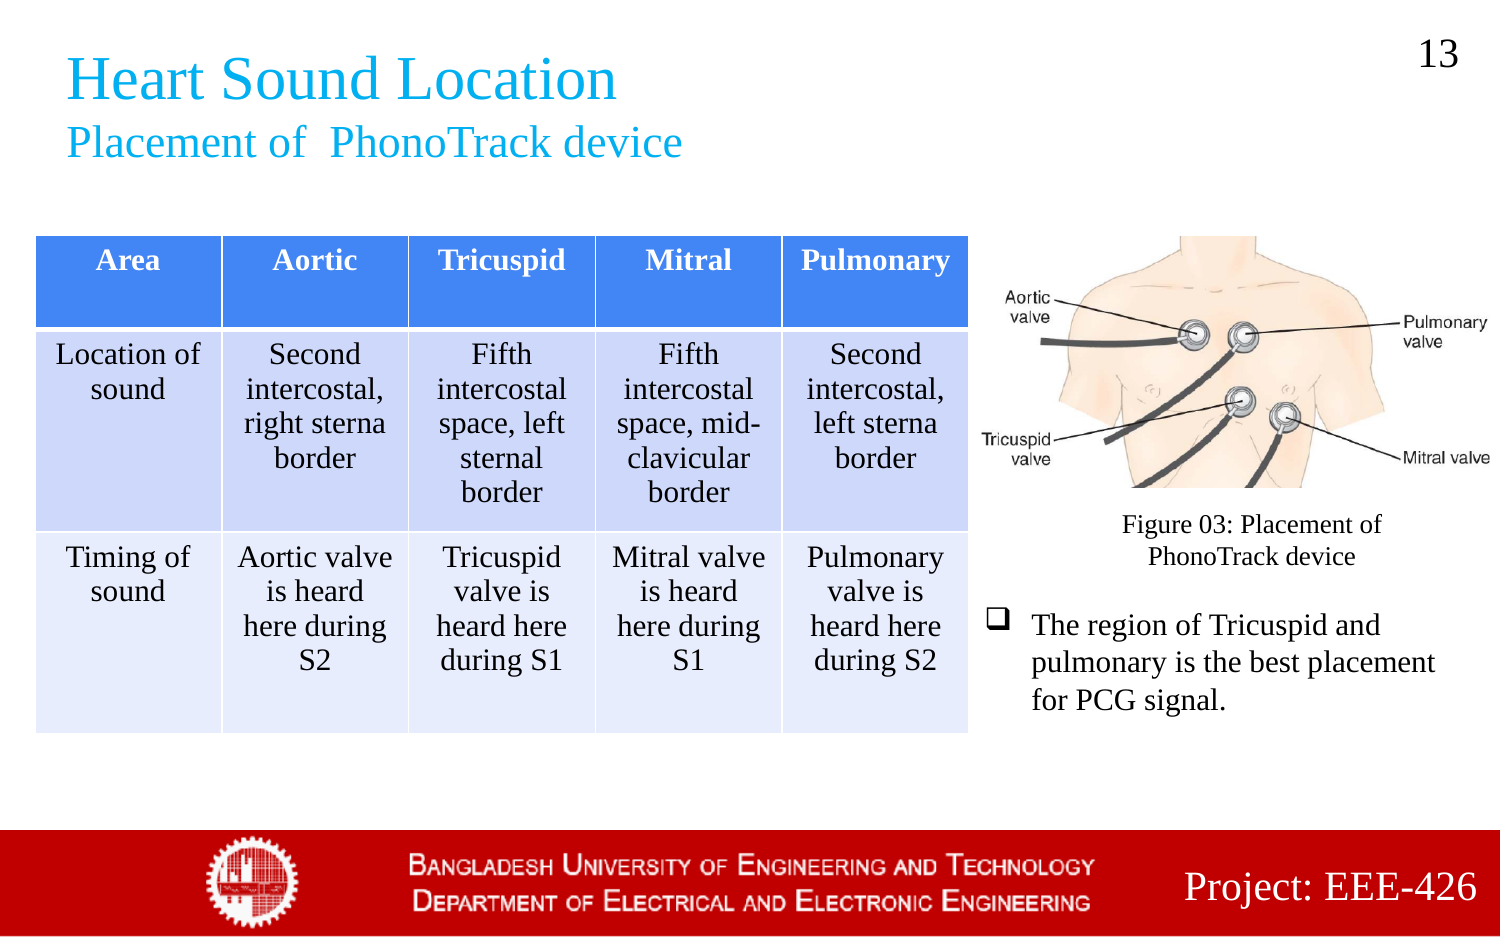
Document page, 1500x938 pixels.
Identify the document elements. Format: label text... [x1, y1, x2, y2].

table_cell Second intercostal, right sterna border [223, 332, 408, 531]
picture [975, 236, 1495, 488]
table_header Area [36, 236, 221, 327]
table_cell Mitral valve is heard here during S1 [596, 533, 781, 733]
table_header Tricuspid [409, 236, 595, 327]
table_cell Pulmonary valve is heard here during S2 [783, 533, 968, 733]
text_box 13 [1402, 18, 1497, 84]
text_box The region of Tricuspid and pulmonary is the best placement for PCG signal. [969, 588, 1488, 732]
table_cell Timing of sound [36, 533, 221, 733]
table_cell Second intercostal, left sterna border [783, 332, 968, 531]
table_cell Aortic valve is heard here during S2 [223, 533, 408, 733]
table_cell Fifth intercostal space, left sternal border [409, 332, 595, 531]
table_header Pulmonary [783, 236, 968, 327]
table_header Aortic [223, 236, 408, 327]
table_cell Fifth intercostal space, mid- clavicular border [596, 332, 781, 531]
text_box Figure 03: Placement of PhonoTrack device [1043, 496, 1461, 587]
table_header Mitral [596, 236, 781, 327]
picture [0, 830, 1500, 938]
text_box Heart Sound Location Placement of PhonoTrack device [51, 21, 1099, 182]
table_cell Location of sound [36, 332, 221, 531]
table_cell Tricuspid valve is heard here during S1 [409, 533, 595, 733]
